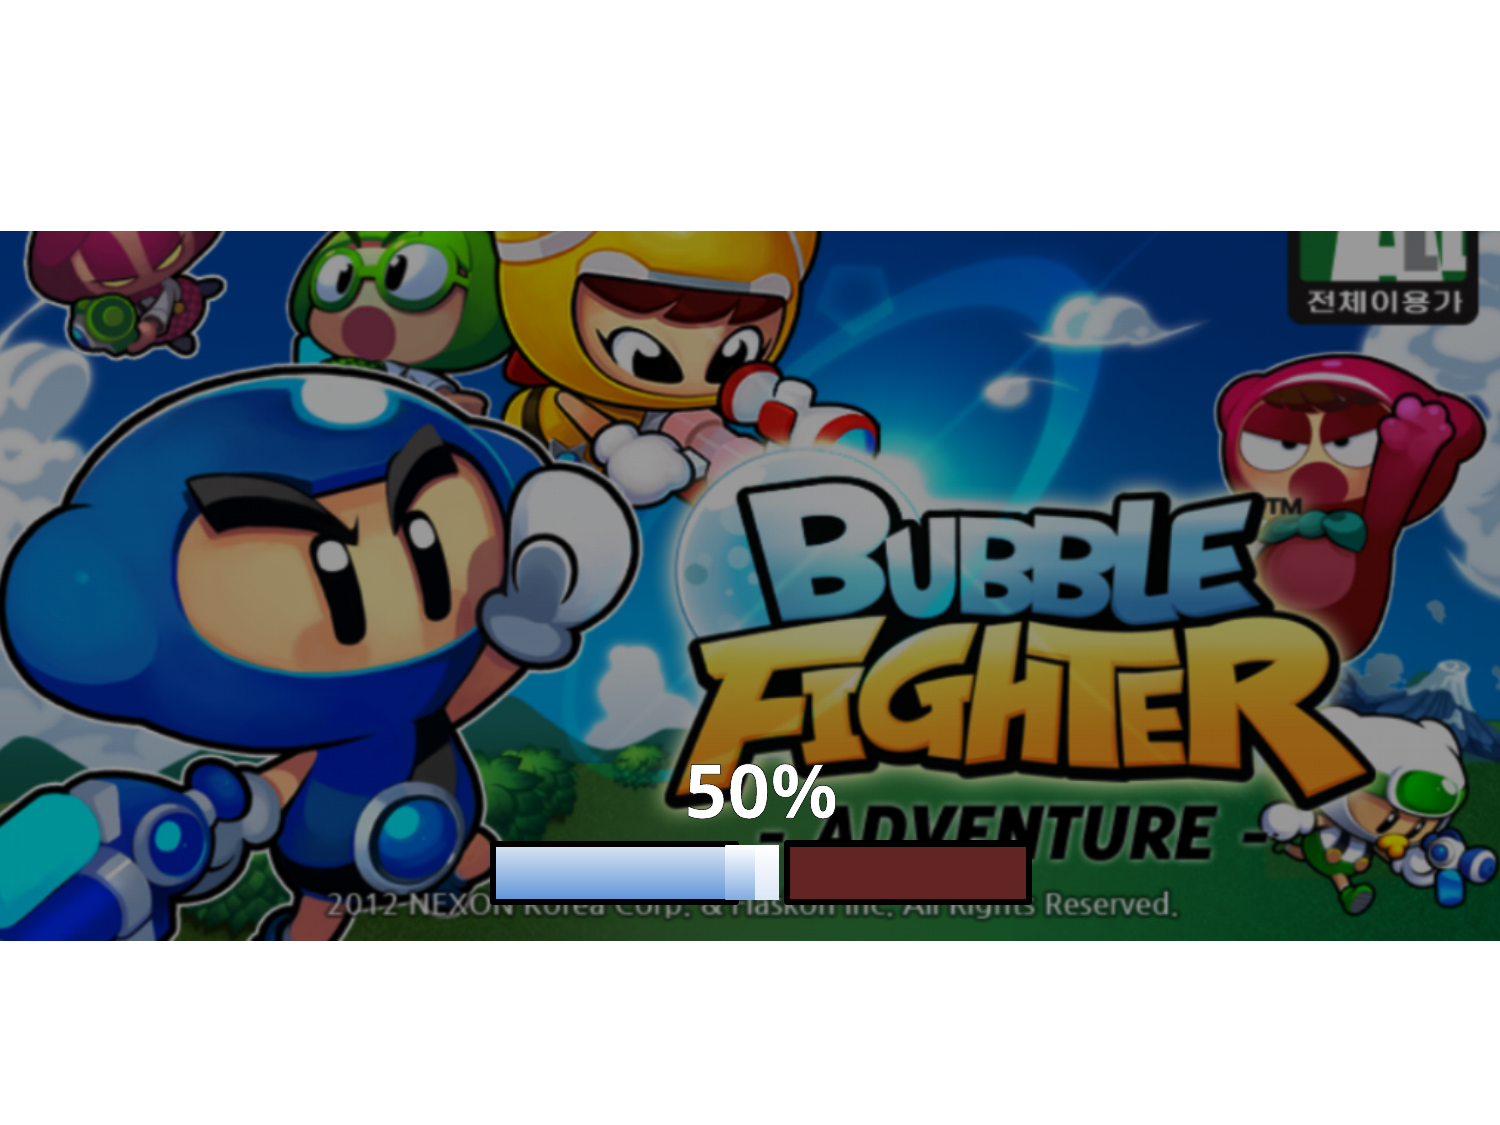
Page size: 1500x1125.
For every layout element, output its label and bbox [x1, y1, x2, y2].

picture [0, 231, 1500, 941]
